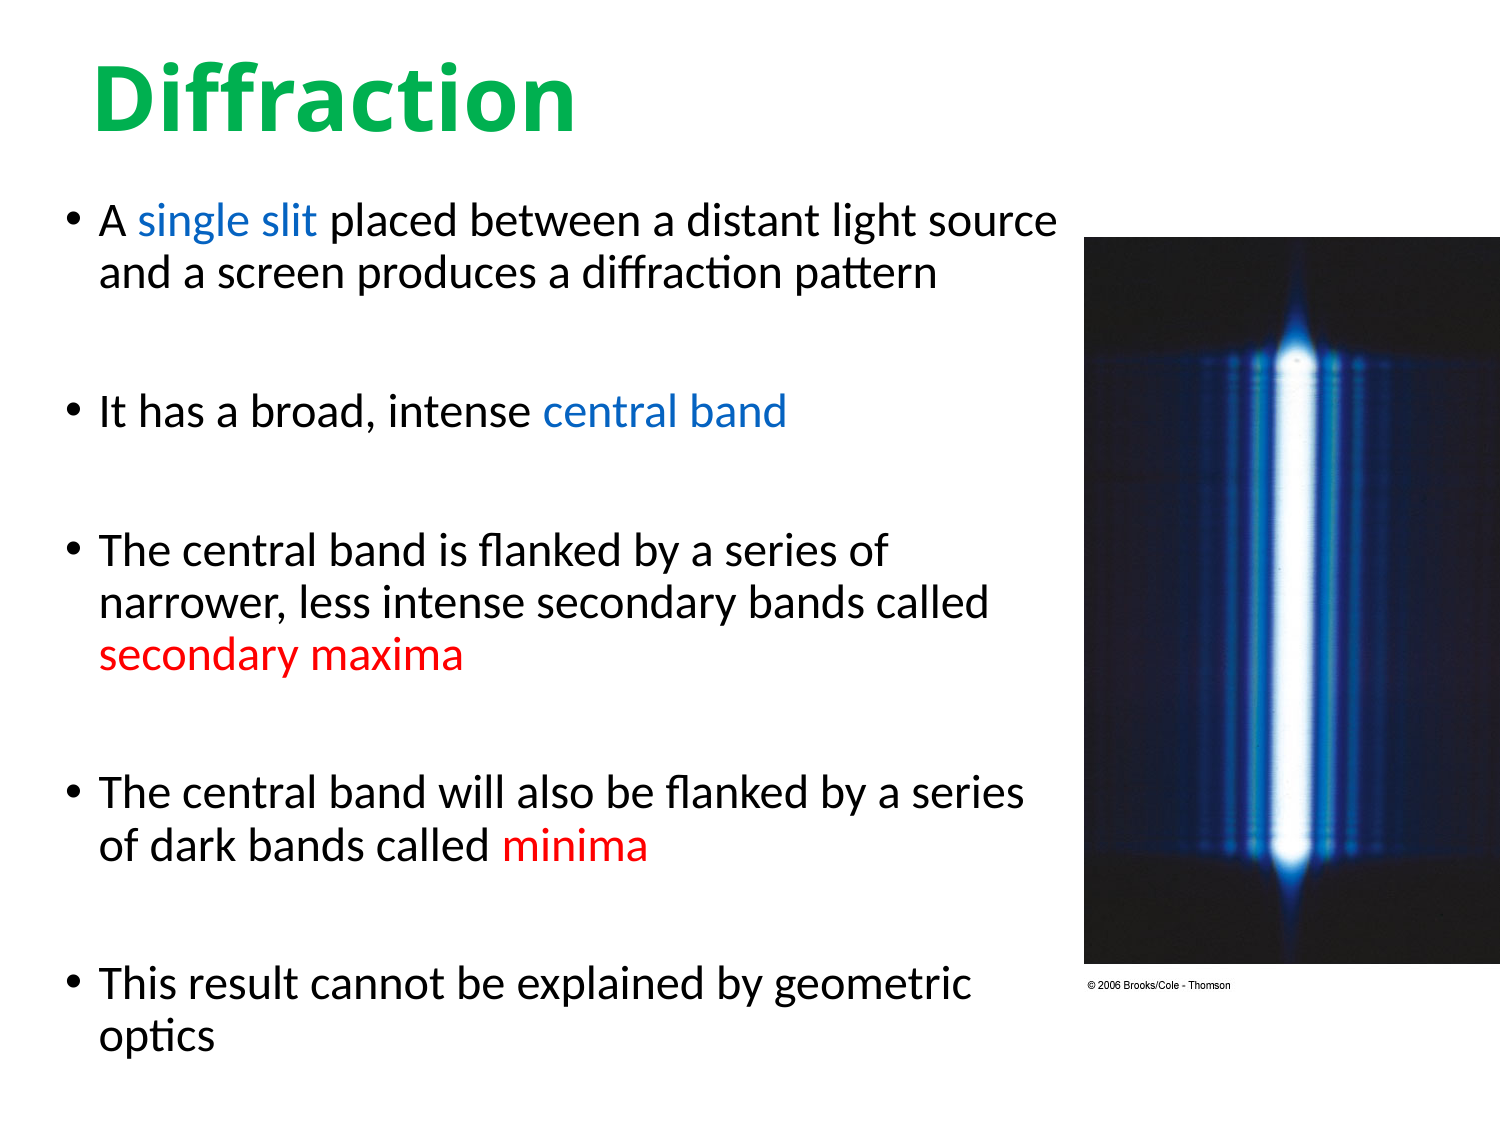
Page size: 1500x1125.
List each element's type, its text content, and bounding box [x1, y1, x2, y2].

list A single slit placed between a distant light source and a screen produces a diffraction pattern It has a broad, intense central band The central band is flanked by a series of narrower, less intense secondary bands called secondary maxima The central band will also be flanked by a series of dark bands called minima This result cannot be explained by geometric optics [50, 187, 1088, 1100]
picture [1084, 237, 1500, 992]
title Diffraction [75, 45, 1425, 159]
